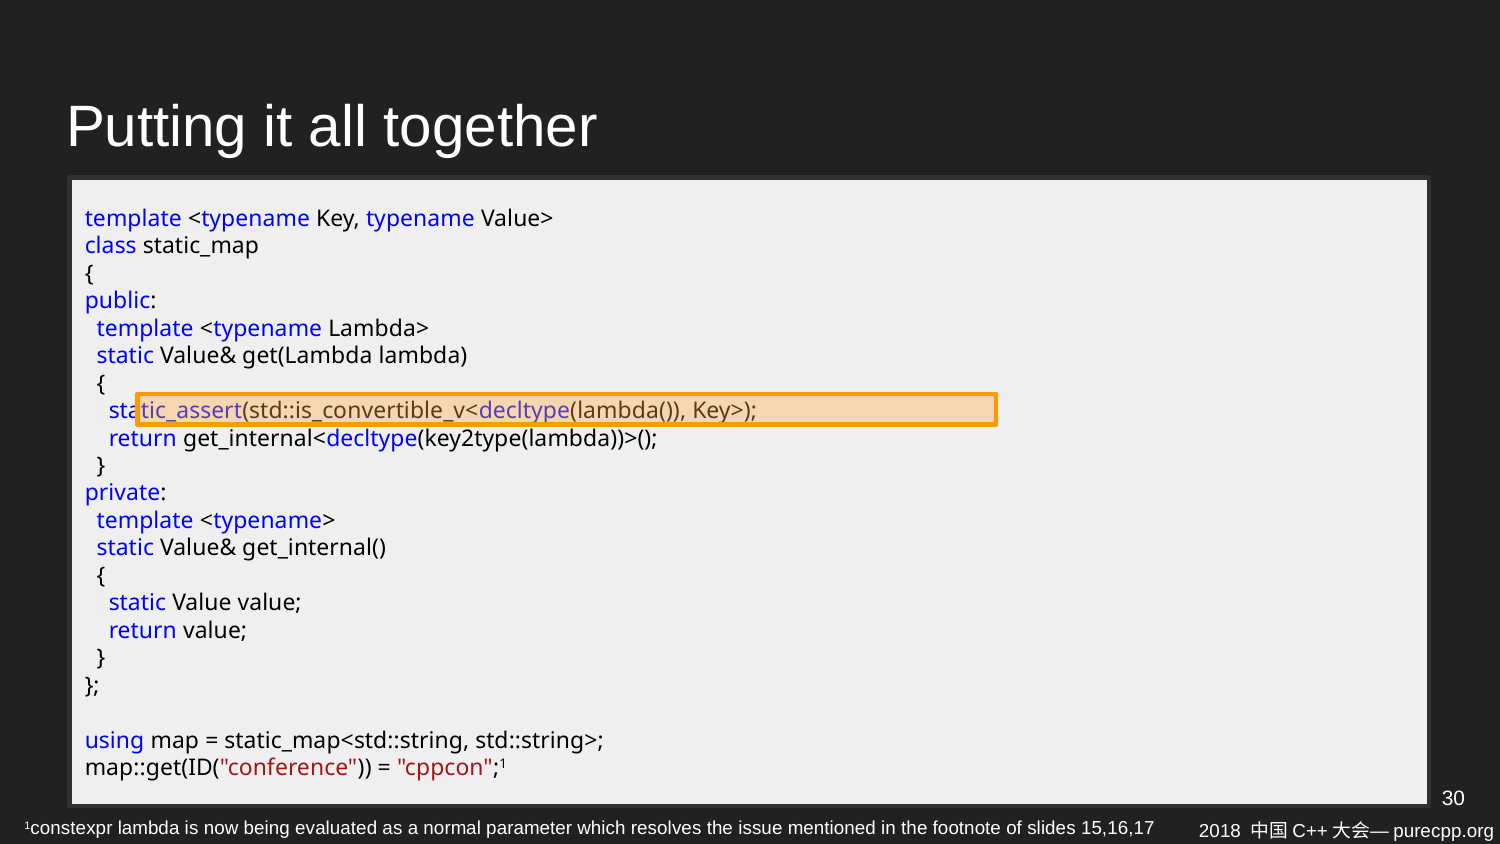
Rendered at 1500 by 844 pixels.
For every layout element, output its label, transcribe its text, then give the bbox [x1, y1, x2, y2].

text_box 1constexpr lambda is now being evaluated as a normal parameter which resolves the issue mentioned in the footnote of slides 15,16,17 [9, 800, 1186, 844]
slide_number 30 [1389, 764, 1480, 830]
title Putting it all together [51, 72, 1449, 167]
text_box template <typename Key, typename Value> class static_map { public: template <typename Lambda> static Value& get(Lambda lambda) { static_assert(std::is_convertible_v<decltype(lambda()), Key>); return get_internal<decltype(key2type(lambda))>(); } private: template <typename> static Value& get_internal() { static Value value; return value; } }; using map = static_map<std::string, std::string>; map::get(ID("conference")) = "cppcon";1 [69, 177, 1430, 806]
text_box [137, 393, 997, 425]
